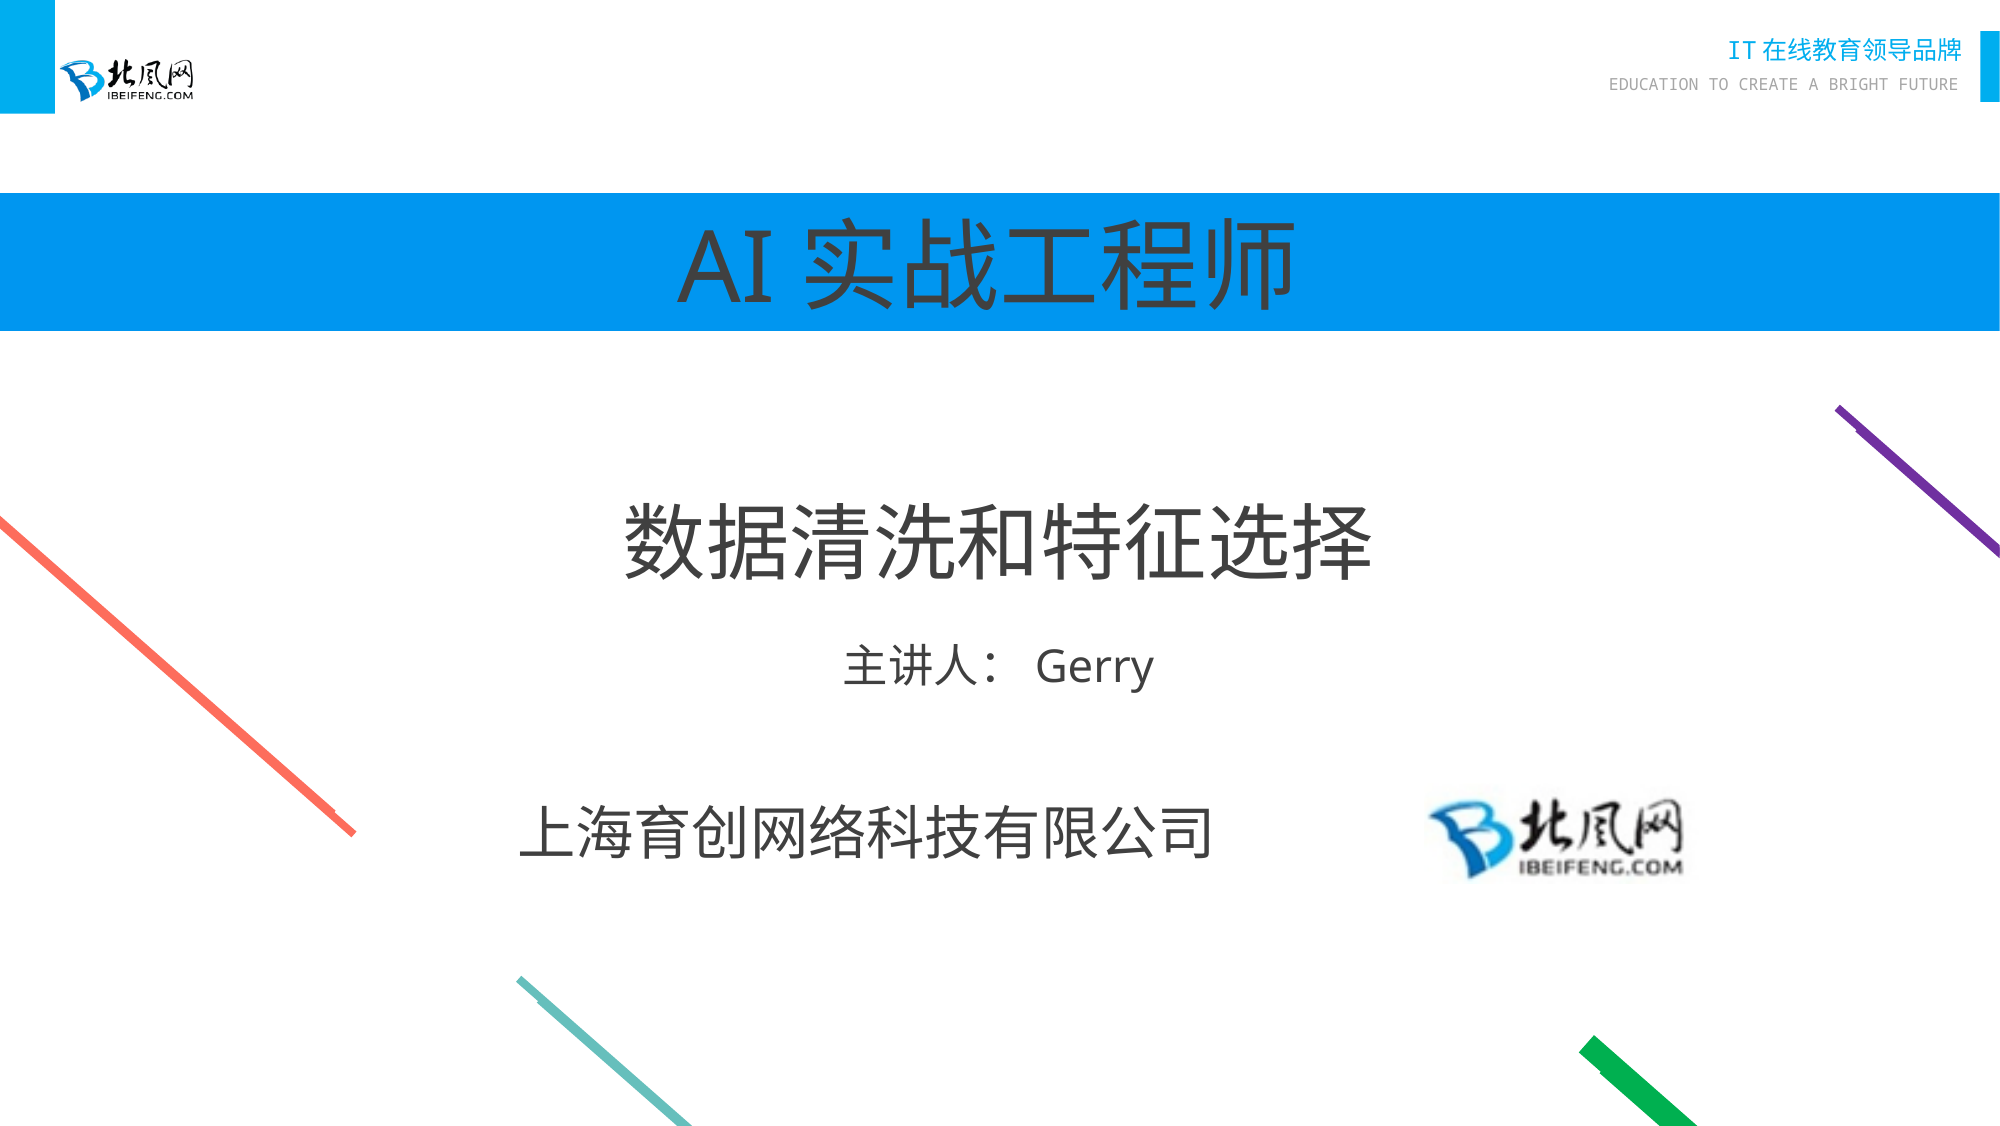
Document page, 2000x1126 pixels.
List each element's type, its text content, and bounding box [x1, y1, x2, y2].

text_box [535, 995, 691, 1126]
text_box AI实战工程师 [0, 193, 2000, 331]
text_box 上海育创网络科技有限公司 [387, 789, 1346, 874]
picture [56, 54, 198, 103]
text_box [514, 974, 694, 1126]
picture [1424, 783, 1699, 884]
text_box [1833, 403, 2000, 545]
text_box [1598, 1054, 1697, 1126]
text_box [1577, 1033, 1699, 1126]
subtitle 数据清洗和特征选择 主讲人：Gerry [573, 432, 1425, 705]
text_box [1853, 424, 2000, 560]
text_box [0, 516, 358, 839]
